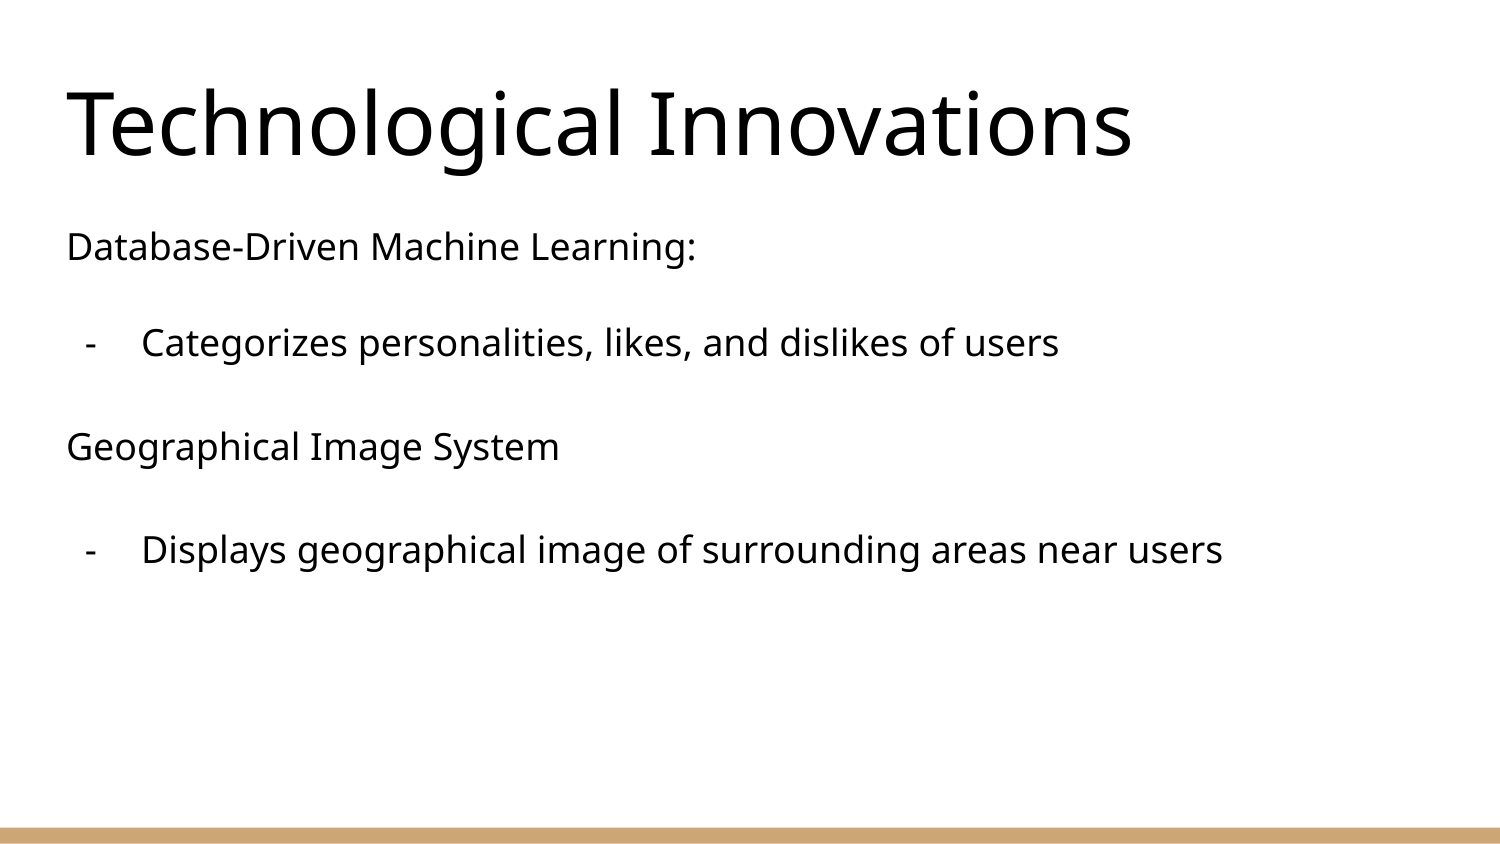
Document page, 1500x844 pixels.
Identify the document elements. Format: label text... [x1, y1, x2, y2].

title Technological Innovations [51, 51, 1449, 189]
list Database-Driven Machine Learning: Categorizes personalities, likes, and dislikes of users Geographical Image System Displays geographical image of surrounding areas near users [51, 200, 1449, 752]
